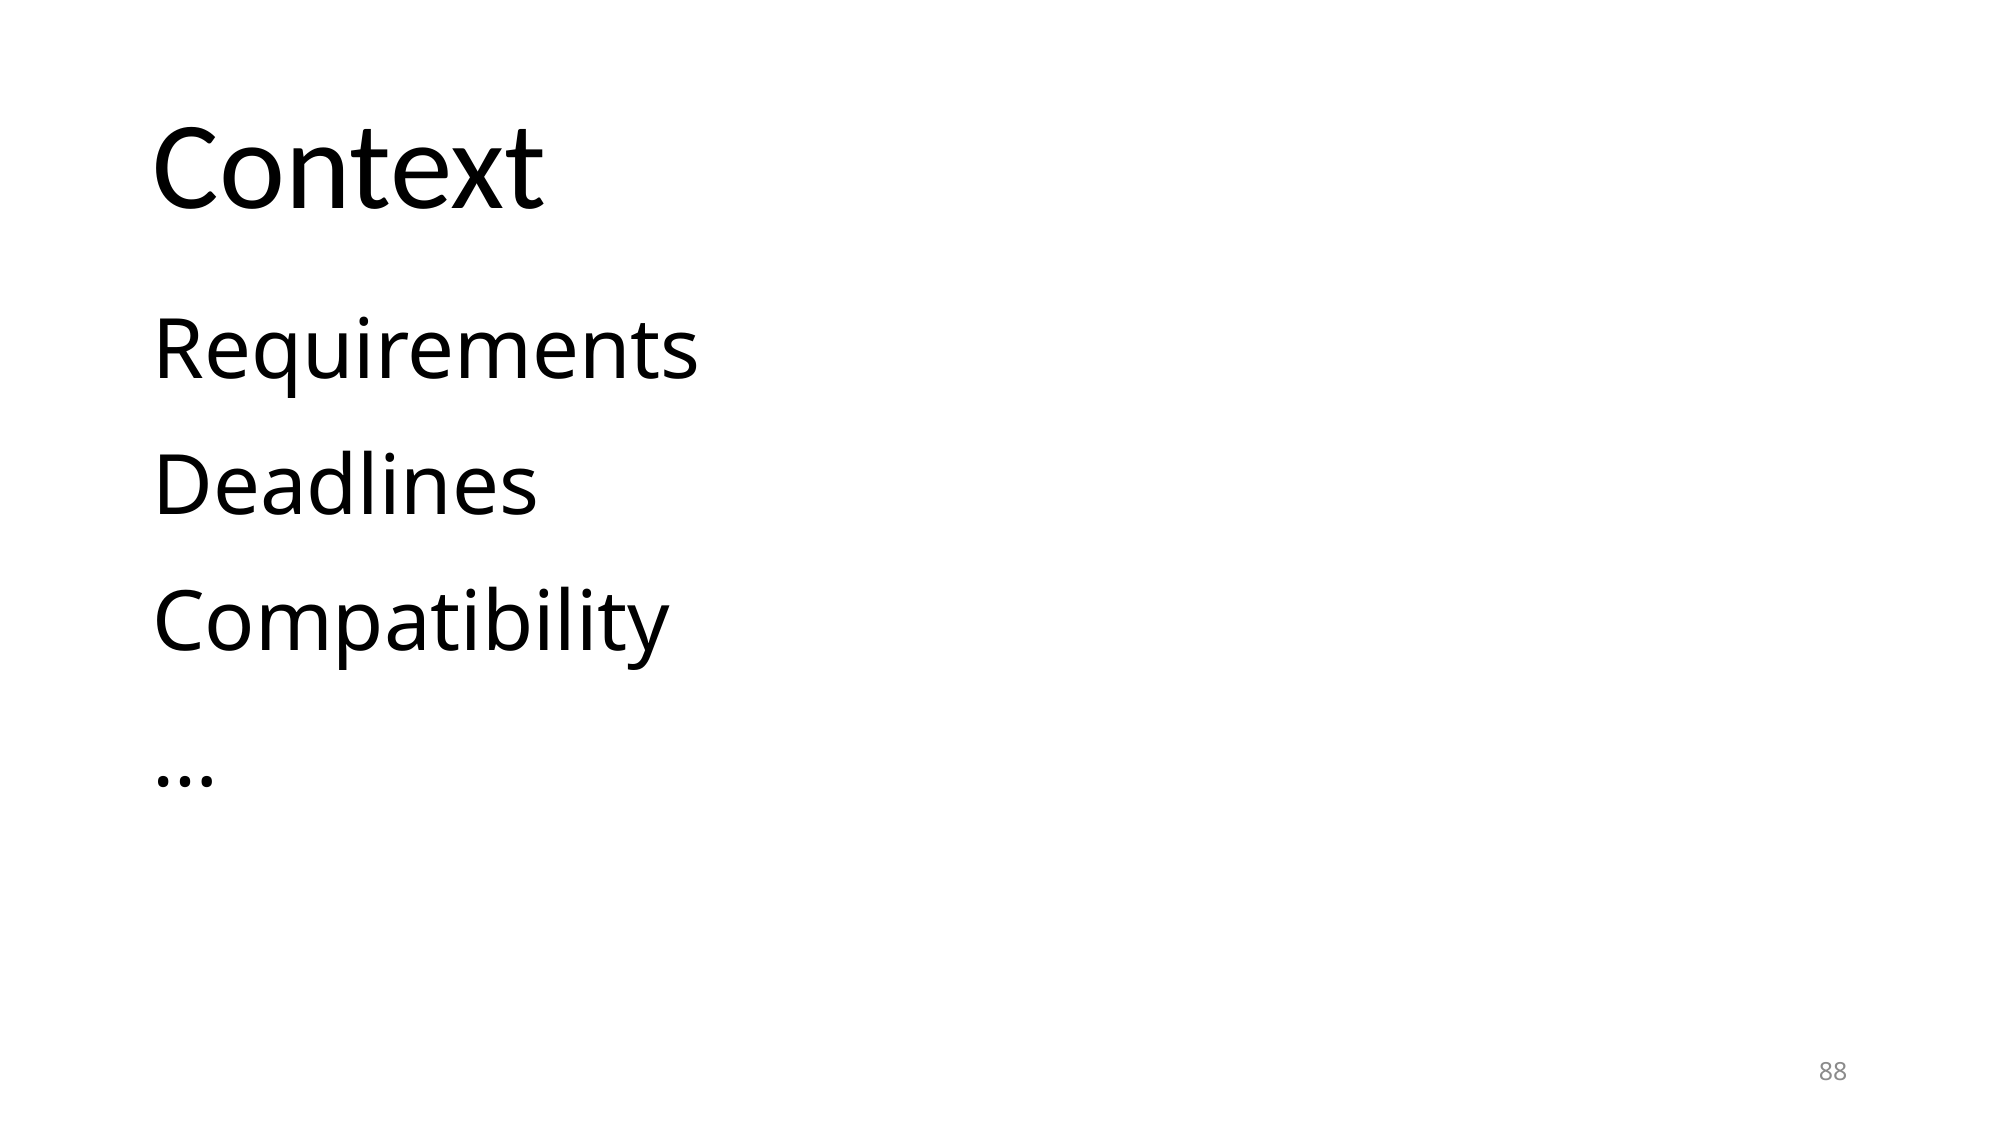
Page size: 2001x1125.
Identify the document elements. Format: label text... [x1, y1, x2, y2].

list Requirements Deadlines Compatibility … [137, 299, 1863, 1014]
slide_number 88 [1412, 1042, 1863, 1103]
title Context [137, 59, 1863, 278]
